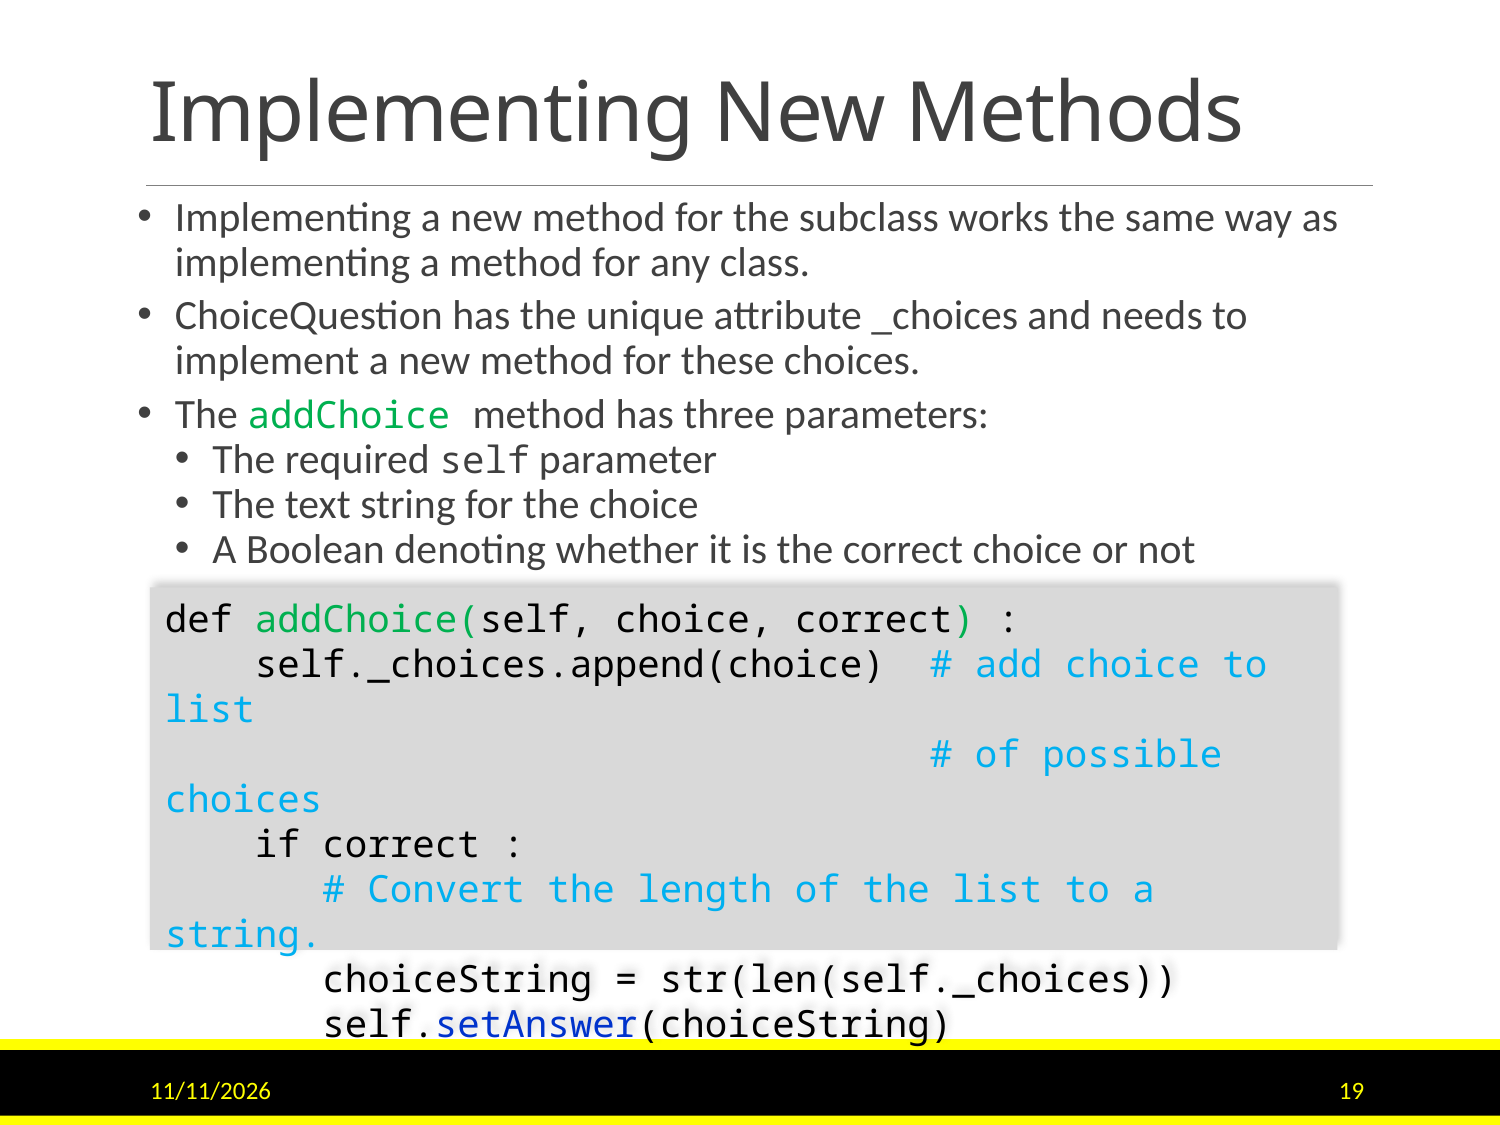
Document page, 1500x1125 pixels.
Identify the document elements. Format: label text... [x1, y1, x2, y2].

list Implementing a new method for the subclass works the same way as implementing a method for any class. ChoiceQuestion has the unique attribute _choices and needs to implement a new method for these choices. The addChoice method has three parameters: The required self parameter The text string for the choice A Boolean denoting whether it is the correct choice or not [137, 187, 1363, 638]
title Implementing New Methods [135, 47, 1373, 167]
slide_number 19 [1218, 1059, 1380, 1120]
text_box def addChoice(self, choice, correct) : self._choices.append(choice) # add choice to list # of possible choices if correct : # Convert the length of the list to a string. choiceString = str(len(self._choices)) self.setAnswer(choiceString) [149, 587, 1338, 950]
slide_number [135, 1059, 440, 1120]
